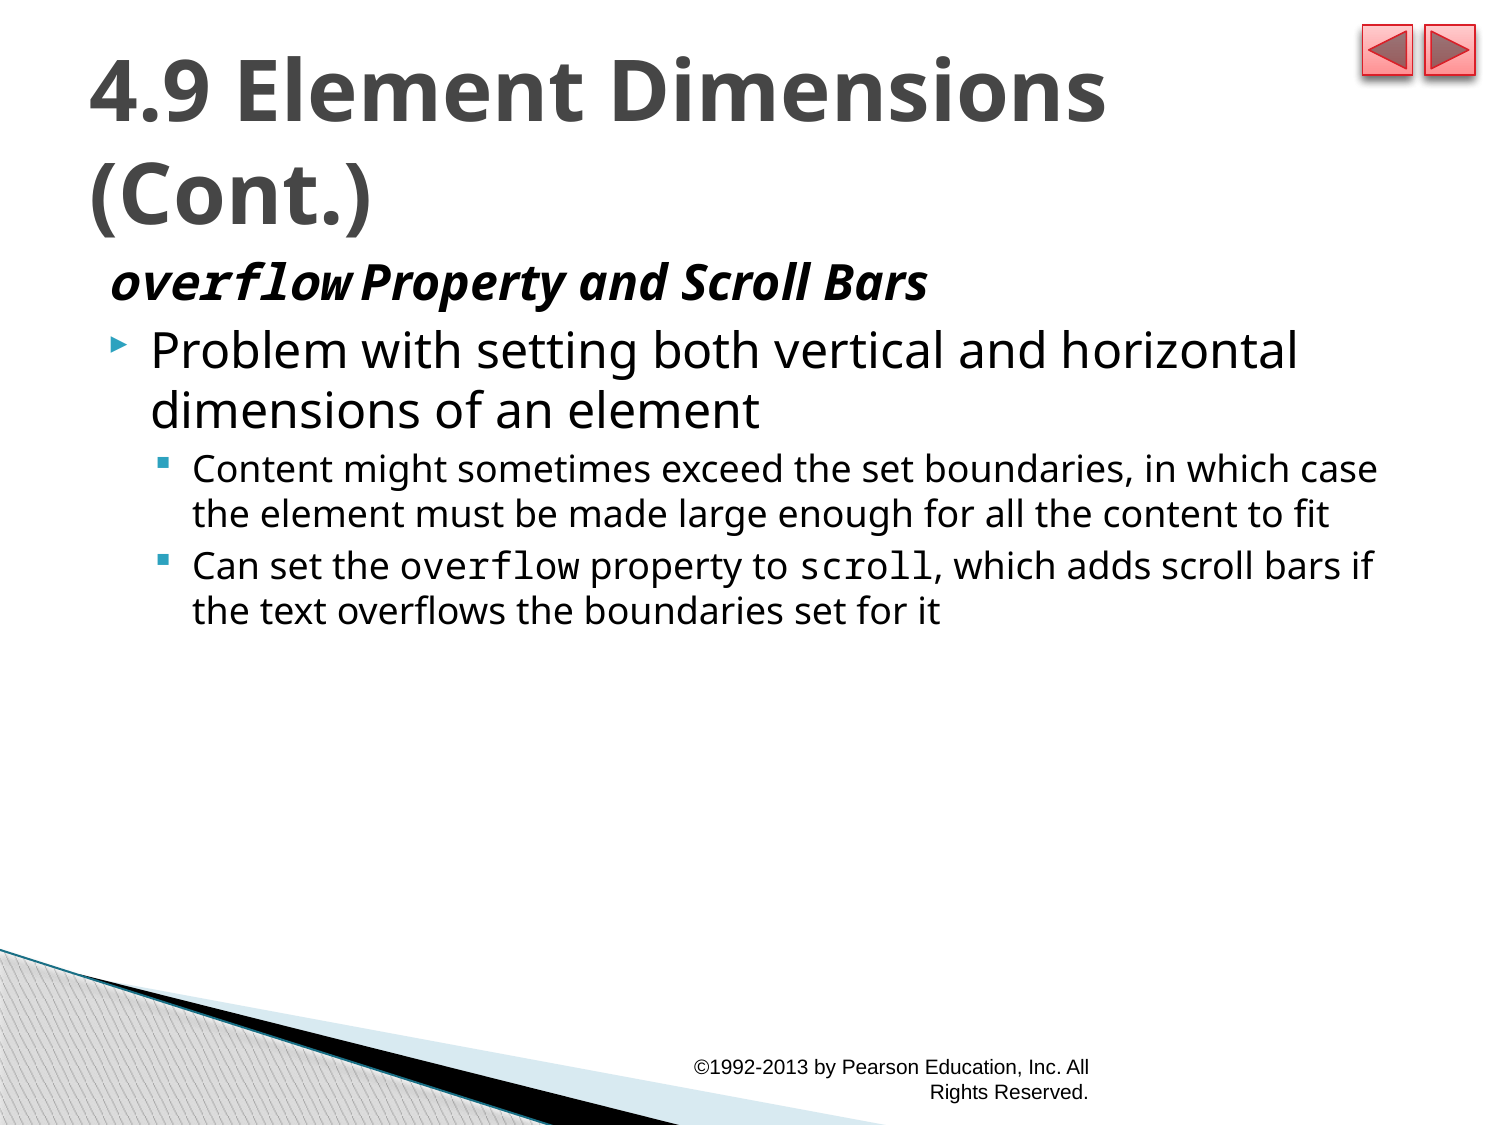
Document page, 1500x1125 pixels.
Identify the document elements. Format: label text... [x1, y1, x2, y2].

list overflow Property and Scroll Bars Problem with setting both vertical and horizontal dimensions of an element Content might sometimes exceed the set boundaries, in which case the element must be made large enough for all the content to fit Can set the overflow property to scroll, which adds scroll bars if the text overflows the boundaries set for it [75, 242, 1425, 986]
title 4.9 Element Dimensions (Cont.) [75, 45, 1425, 233]
footer ©1992-2013 by Pearson Education, Inc. All Rights Reserved. [675, 1051, 1105, 1112]
